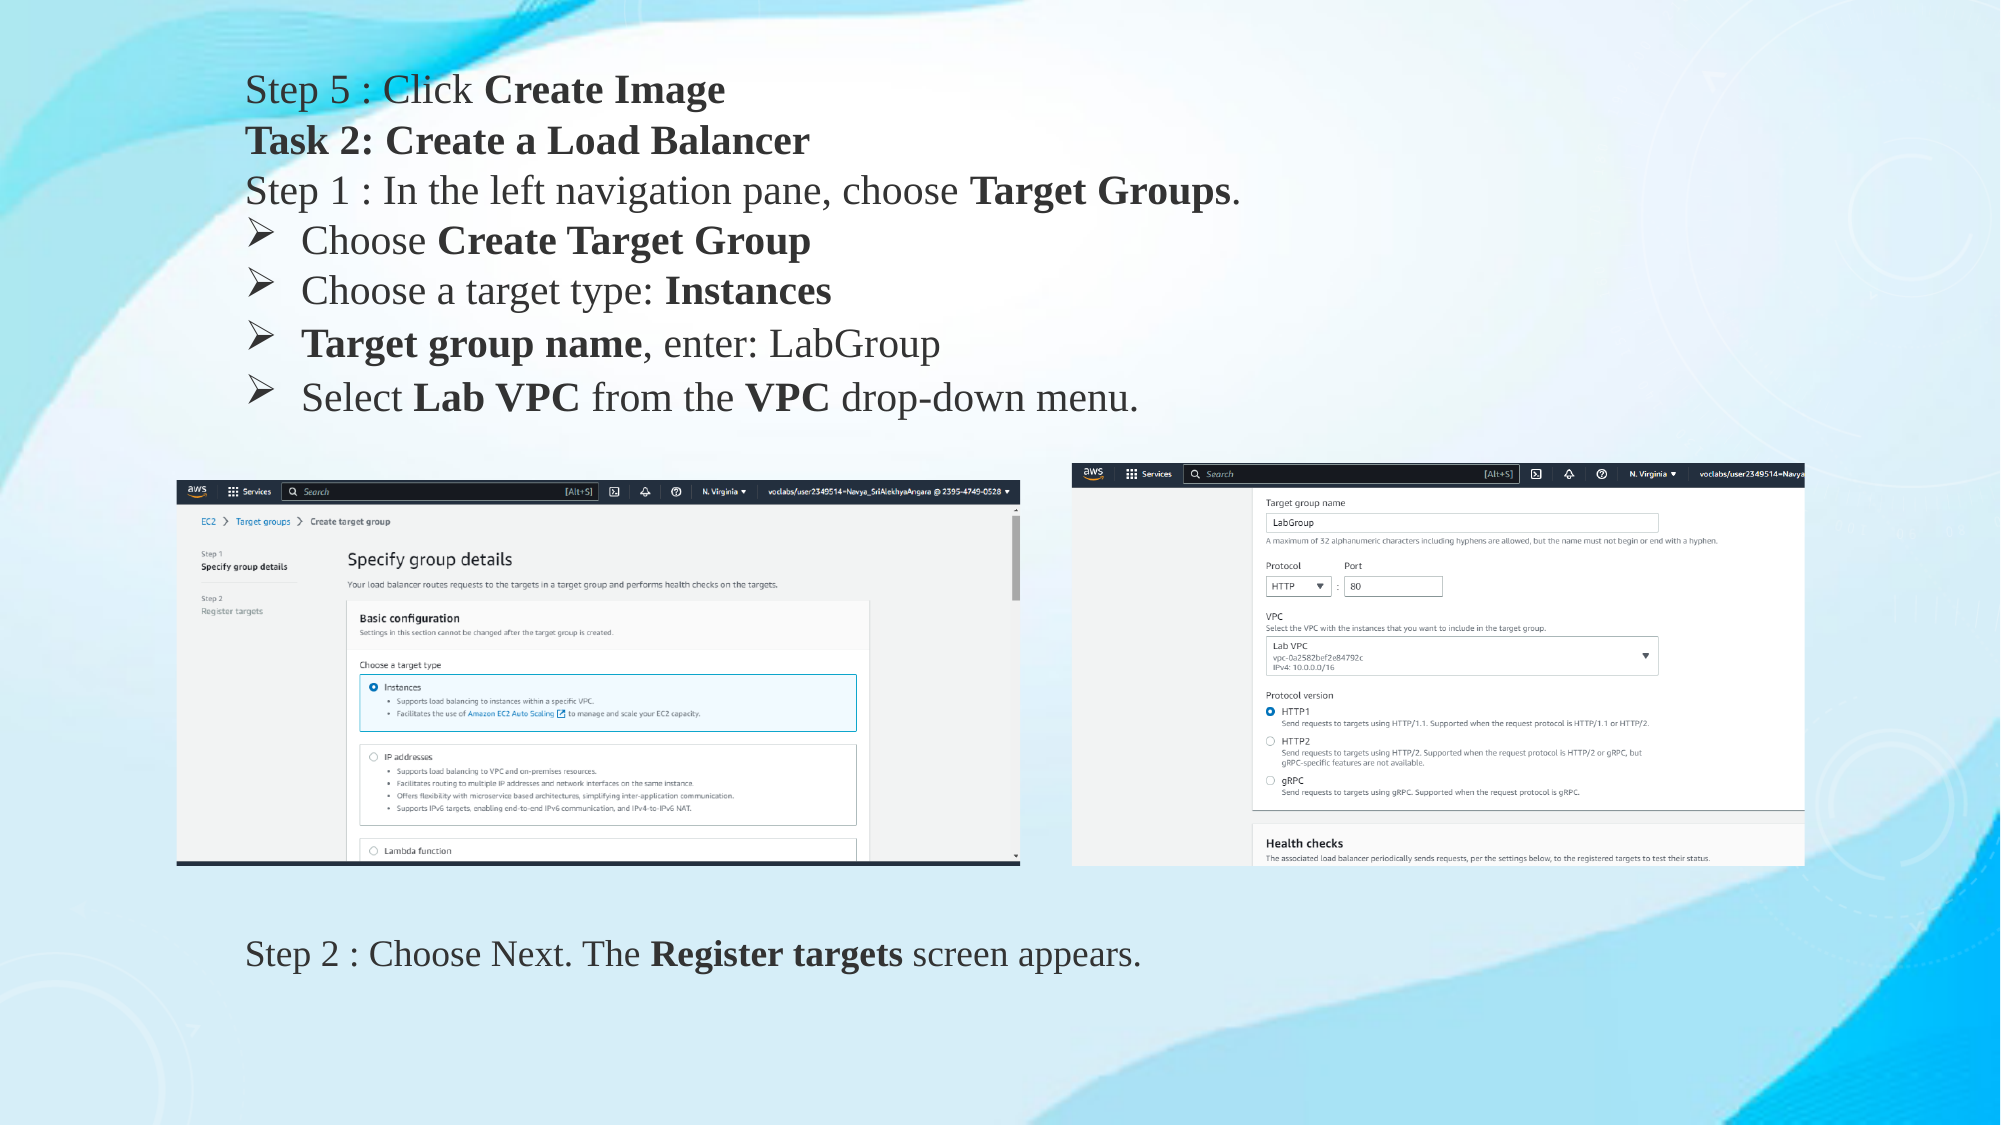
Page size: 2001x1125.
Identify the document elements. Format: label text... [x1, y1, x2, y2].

text_box Step 2 : Choose Next. The Register targets screen appears. [230, 918, 1231, 981]
picture [0, 0, 2001, 1125]
text_box Step 5 : Click Create Image Task 2: Create a Load Balancer Step 1 : In the left navigation pane, choose Target Groups. Choose Create Target Group Choose a target type: Instances Target group name, enter: LabGroup Select Lab VPC from the VPC drop-down menu. [229, 54, 1824, 489]
